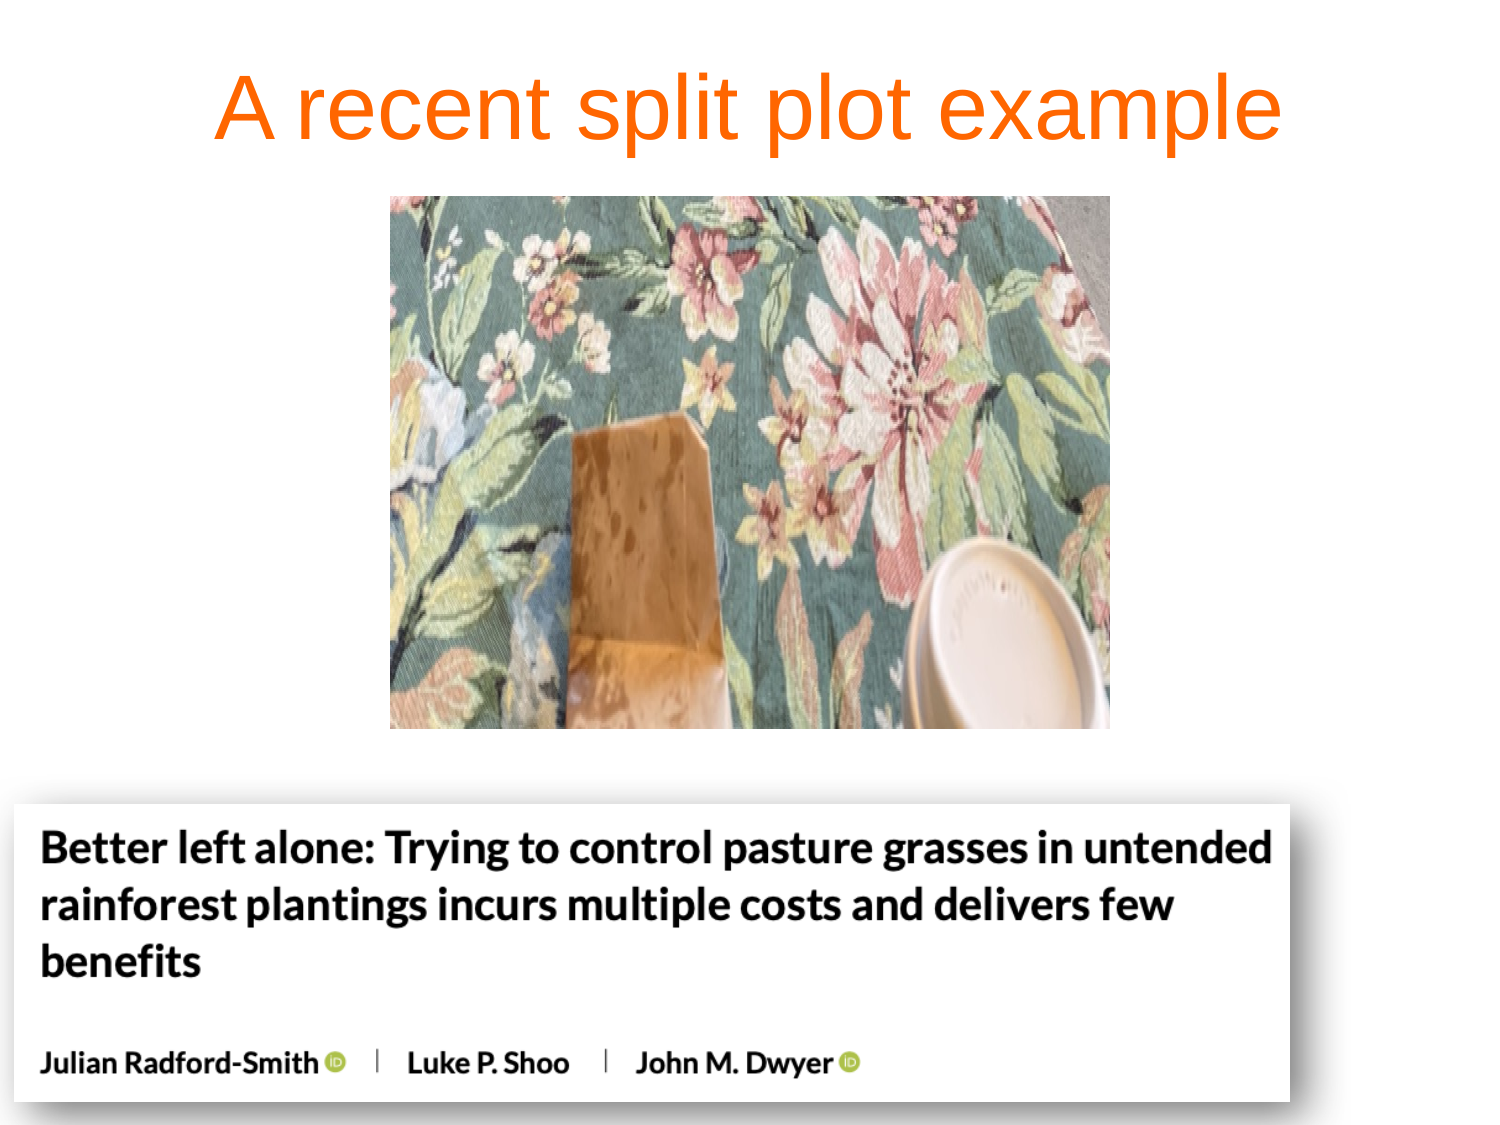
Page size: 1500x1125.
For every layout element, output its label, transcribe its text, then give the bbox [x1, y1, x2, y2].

picture [13, 803, 1290, 1102]
picture [389, 196, 1111, 763]
text_box A recent split plot example [0, 8, 1500, 197]
